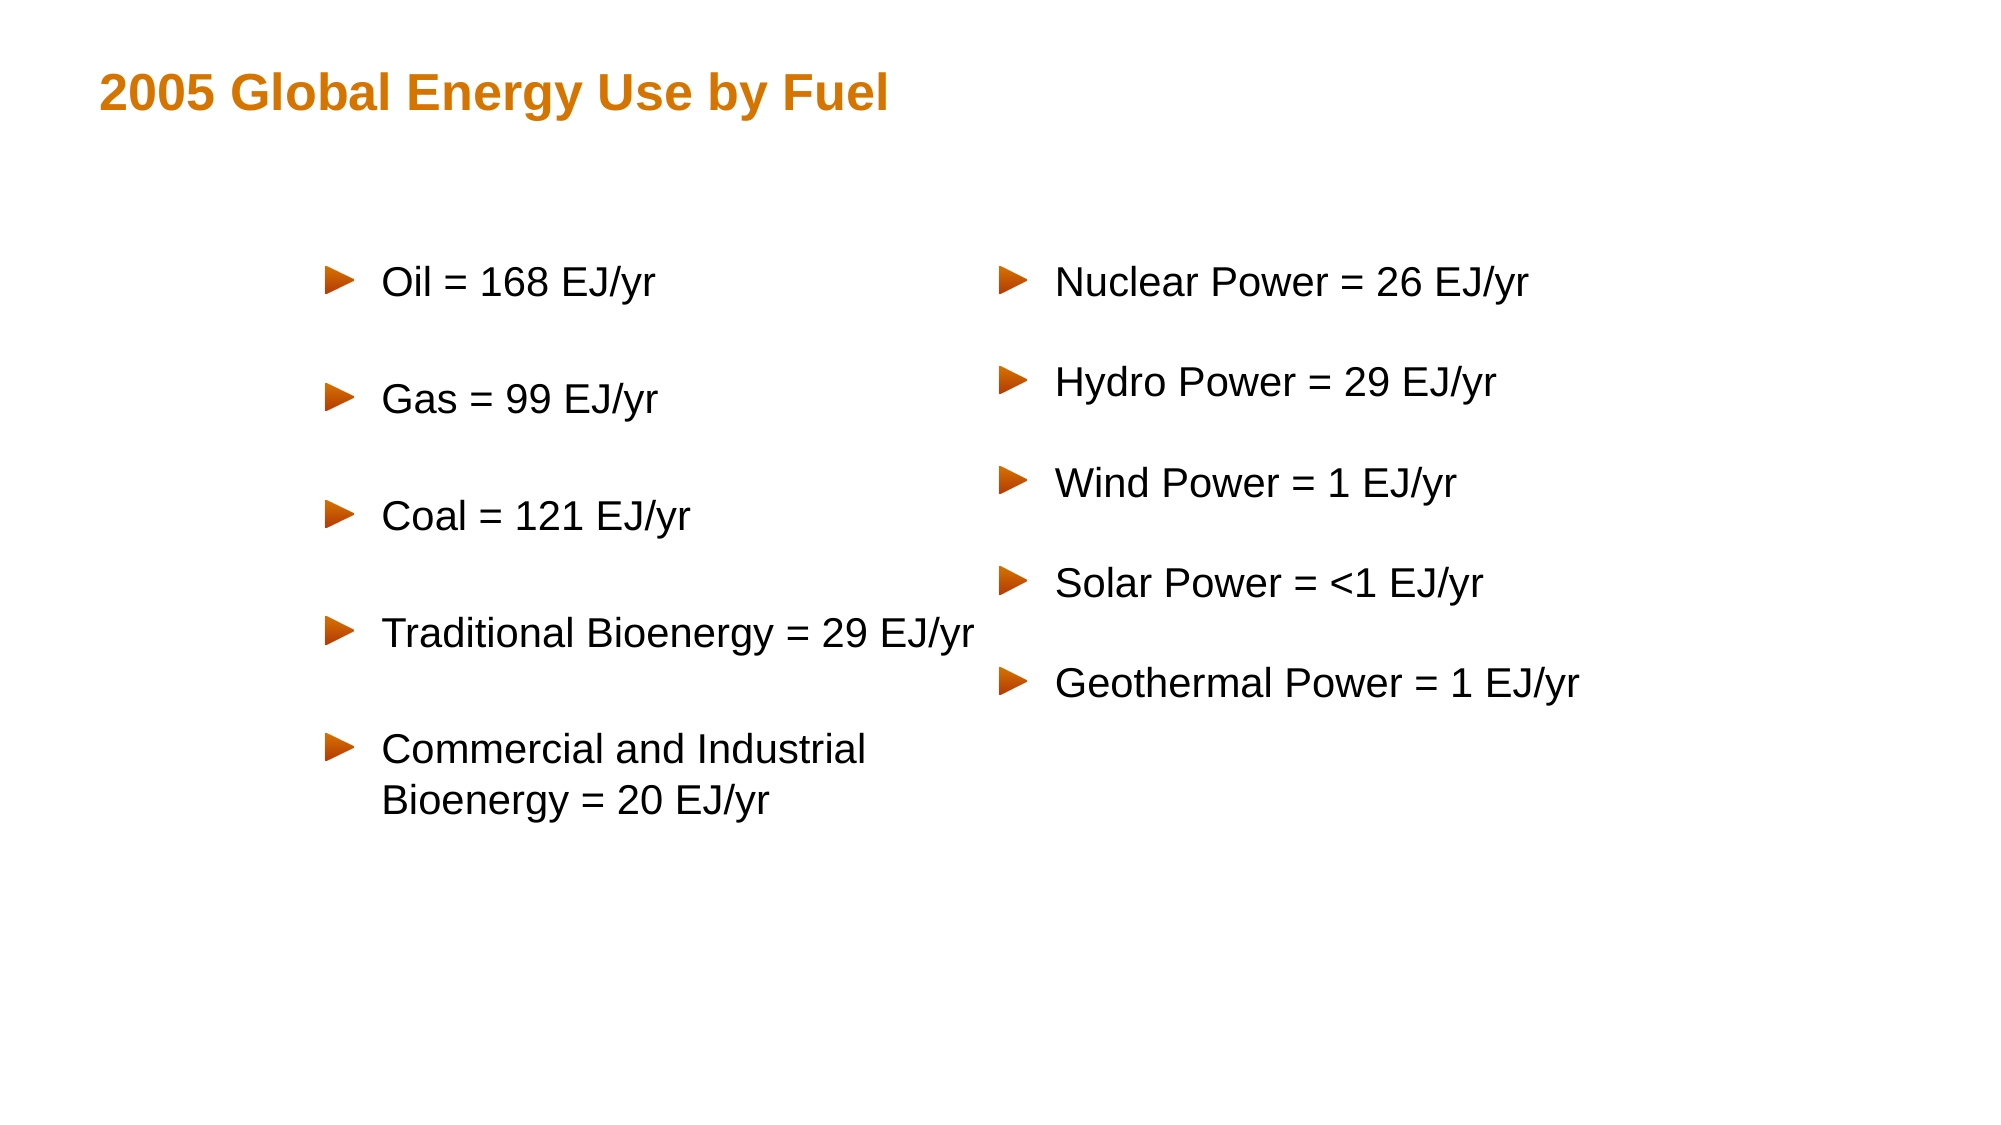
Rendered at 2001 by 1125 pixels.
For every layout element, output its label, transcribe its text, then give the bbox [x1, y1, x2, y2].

picture [324, 499, 355, 529]
picture [998, 465, 1028, 495]
picture [998, 365, 1028, 395]
picture [324, 615, 355, 646]
title 2005 Global Energy Use by Fuel [99, 58, 1550, 122]
picture [324, 265, 355, 295]
picture [324, 732, 355, 762]
list Oil = 168 EJ/yr Gas = 99 EJ/yr Coal = 121 EJ/yr Traditional Bioenergy = 29 EJ/yr Commercial and Industrial Bioenergy = 20 EJ/yr [324, 254, 998, 1043]
picture [998, 666, 1028, 696]
picture [998, 265, 1028, 295]
picture [998, 565, 1028, 596]
picture [324, 382, 355, 412]
text_box Nuclear Power = 26 EJ/yr Hydro Power = 29 EJ/yr Wind Power = 1 EJ/yr Solar Power = <1 EJ/yr Geothermal Power = 1 EJ/yr [998, 254, 1672, 1043]
